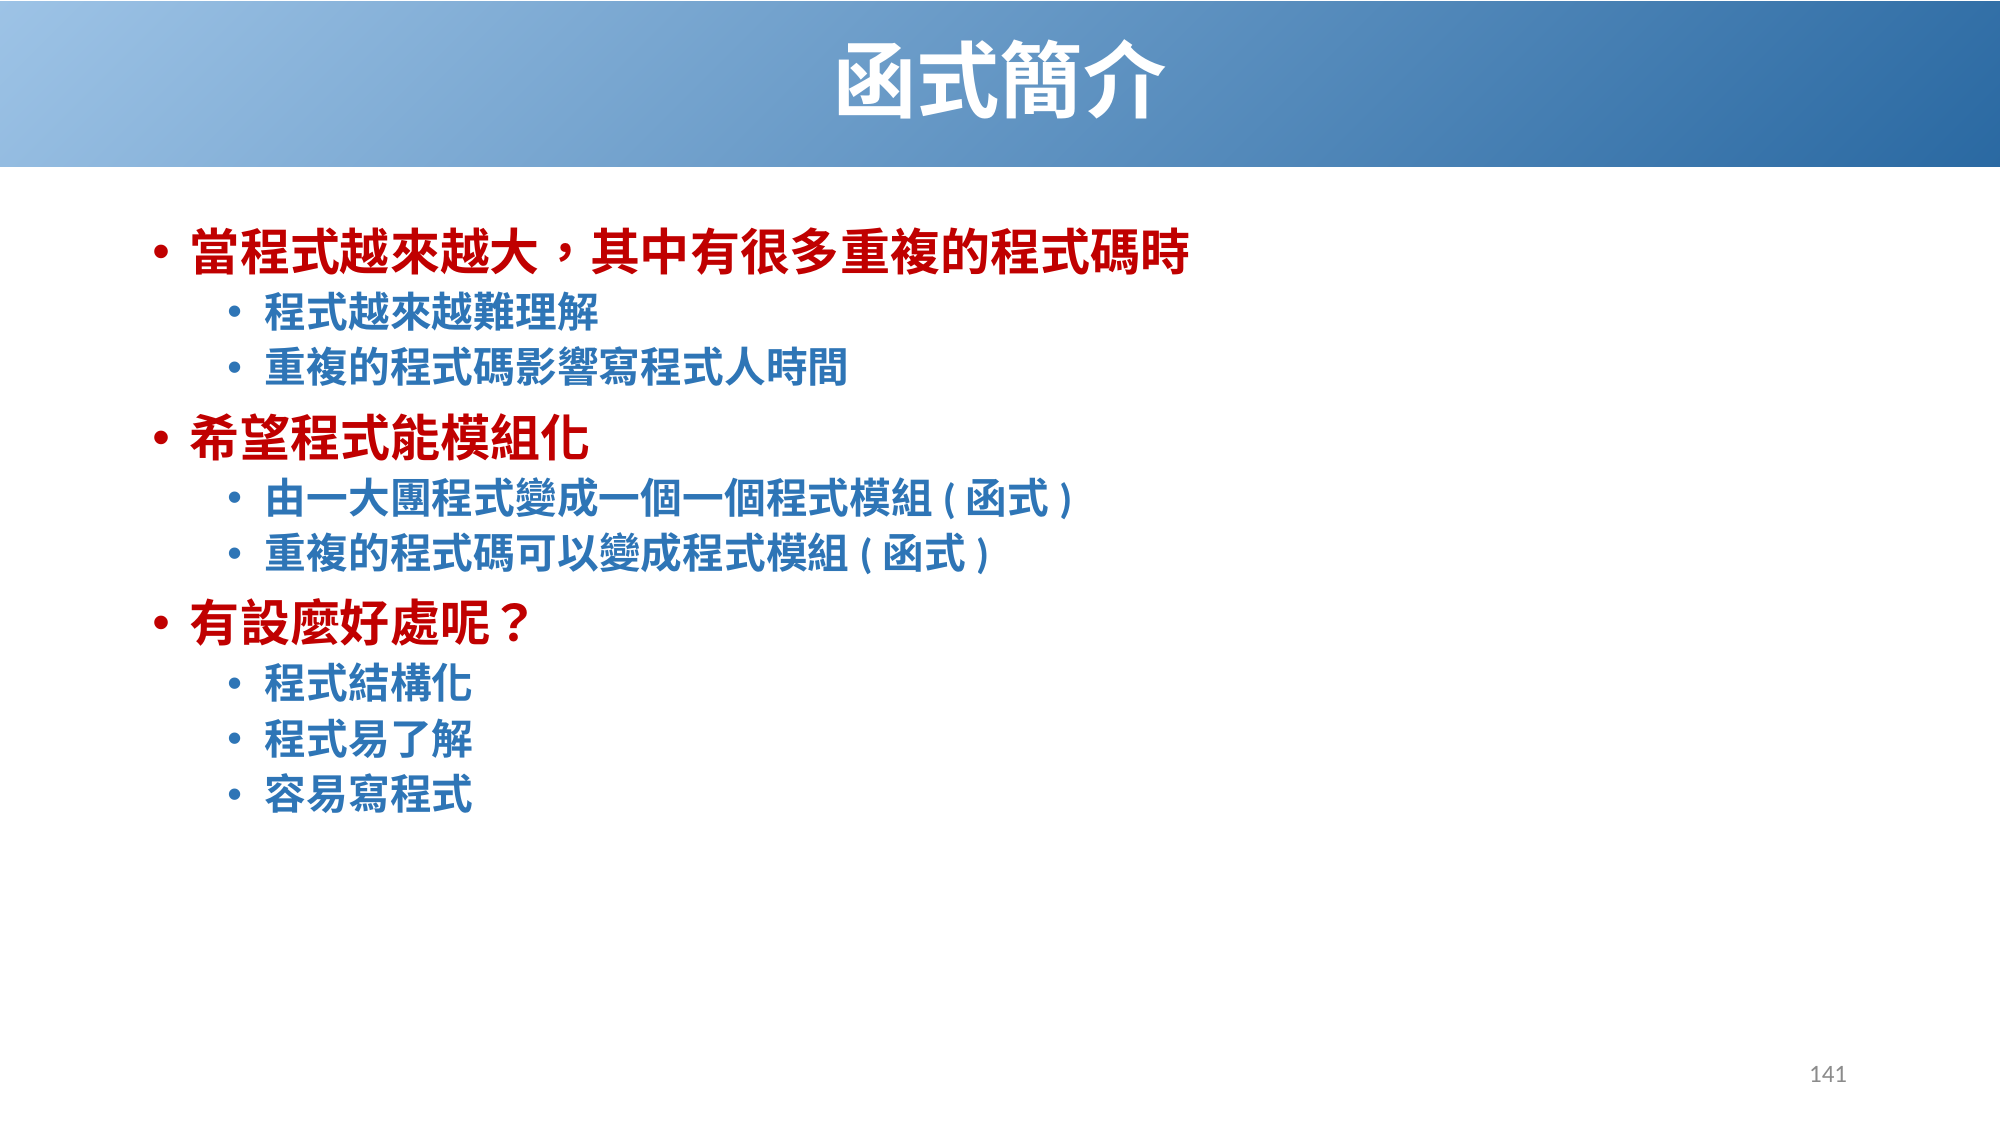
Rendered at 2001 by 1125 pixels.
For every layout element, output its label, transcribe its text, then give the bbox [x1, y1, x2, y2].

title 函式簡介 [0, 1, 2000, 167]
slide_number 141 [1412, 1042, 1863, 1103]
list 當程式越來越大，其中有很多重複的程式碼時 程式越來越難理解 重複的程式碼影響寫程式人時間 希望程式能模組化 由一大團程式變成一個一個程式模組(函式) 重複的程式碼可以變成程式模組(函式) 有設麼好處呢？ 程式結構化 程式易了解 容易寫程式 [137, 219, 1863, 1039]
